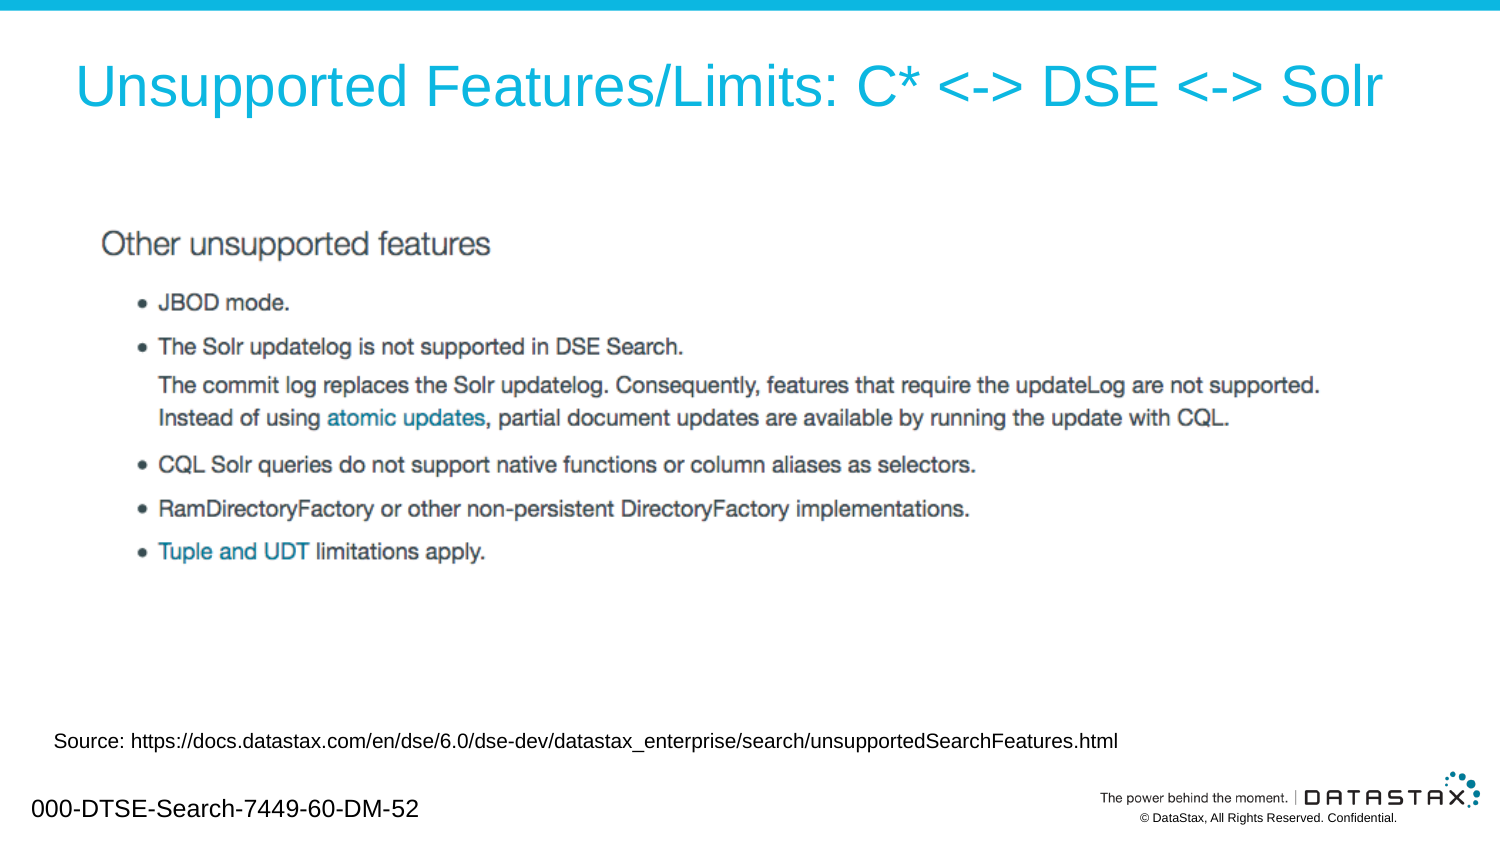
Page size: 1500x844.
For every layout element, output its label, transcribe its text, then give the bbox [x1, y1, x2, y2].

text_box Source: https://docs.datastax.com/en/dse/6.0/dse-dev/datastax_enterprise/search/unsupportedSearchFeatures.html [38, 720, 1402, 760]
title Unsupported Features/Limits: C* <-> DSE <-> Solr [75, 44, 1425, 135]
slide_number 000-DTSE-Search-7449-60-DM-52 [16, 785, 720, 831]
picture [1085, 756, 1495, 823]
slide_number © DataStax, All Rights Reserved. Confidential. [1125, 802, 1463, 834]
picture [97, 223, 1343, 599]
